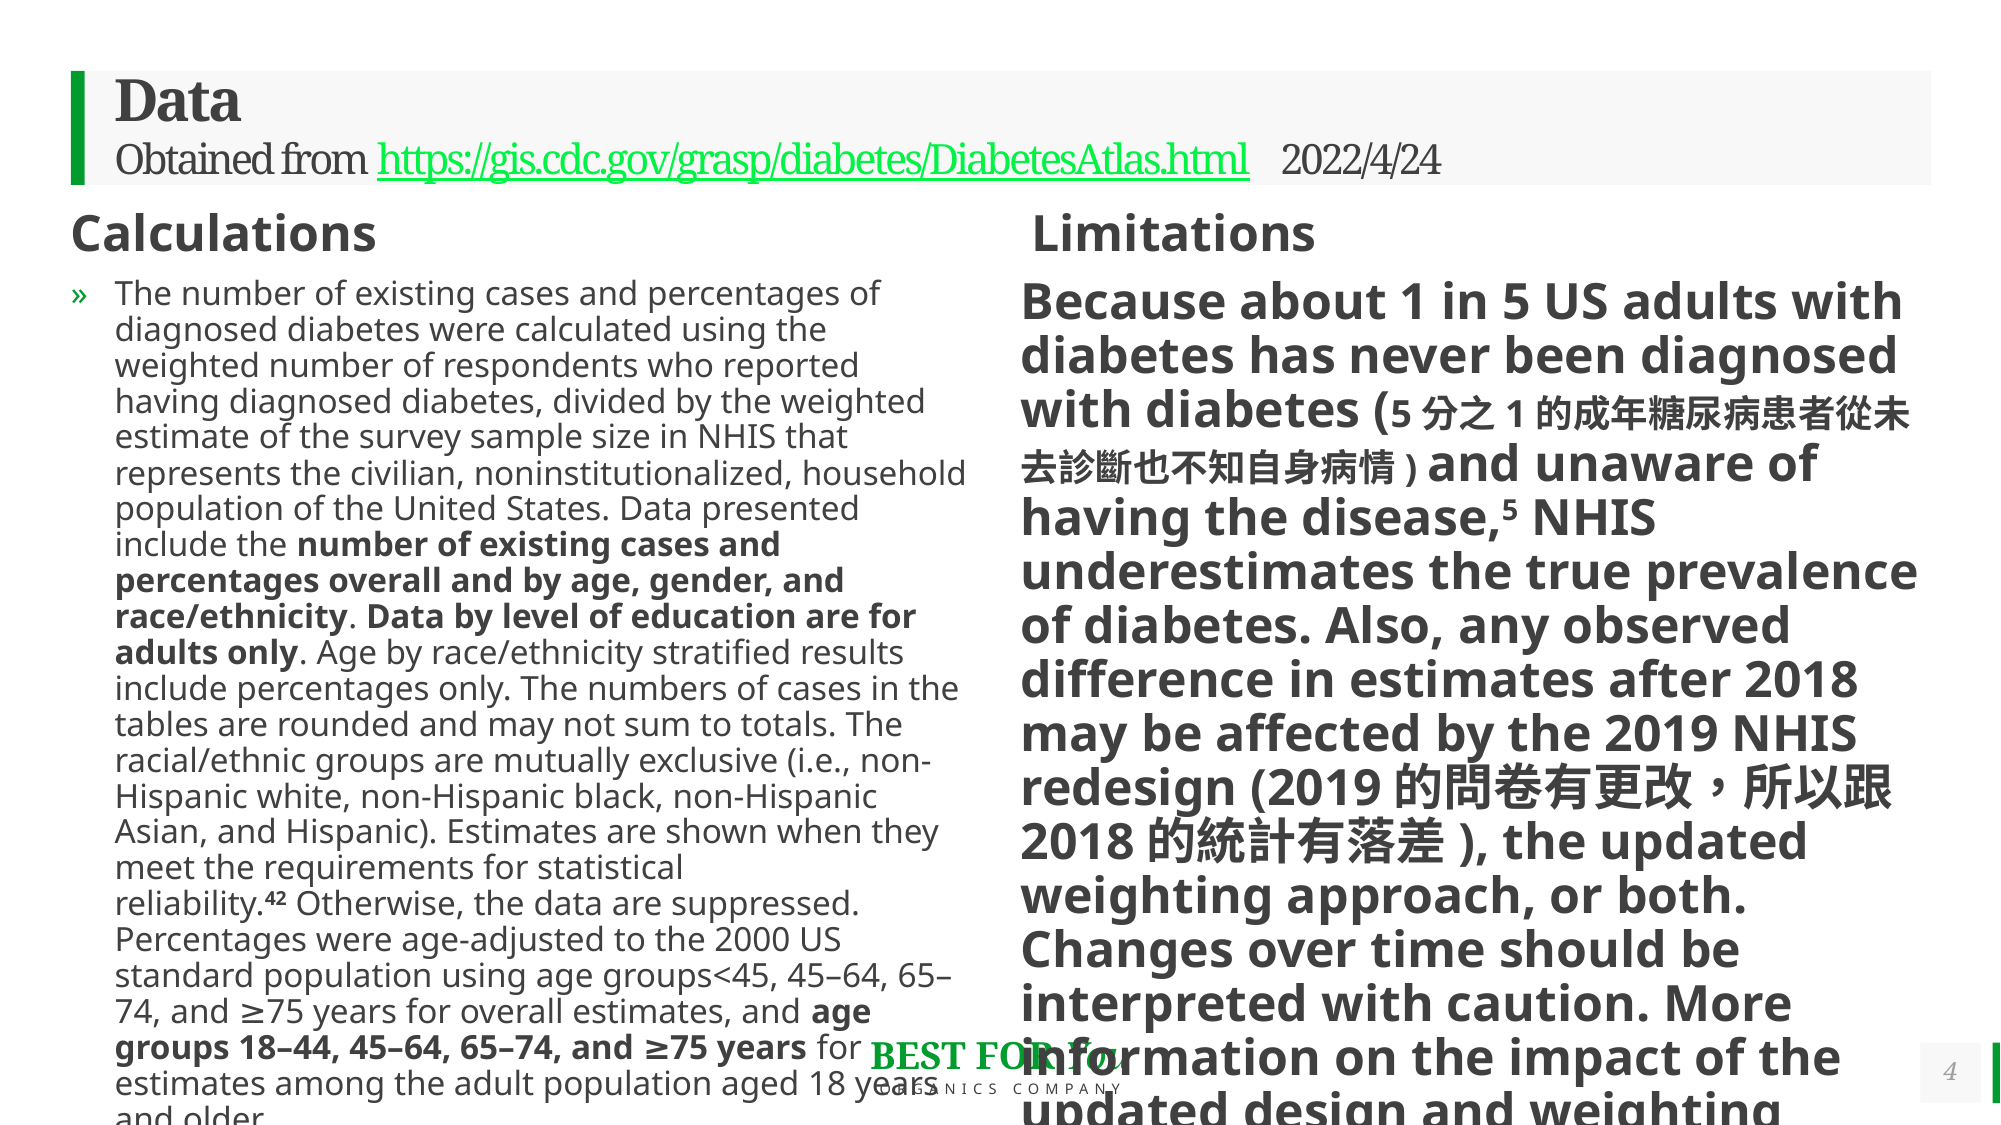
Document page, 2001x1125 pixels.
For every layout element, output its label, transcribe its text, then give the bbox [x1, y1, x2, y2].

list Because about 1 in 5 US adults with diabetes has never been diagnosed with diabetes (5分之1的成年糖尿病患者從未去診斷也不知自身病情) and unaware of having the disease,5 NHIS underestimates the true prevalence of diabetes. Also, any observed difference in estimates after 2018 may be affected by the 2019 NHIS redesign (2019的問卷有更改，所以跟2018的統計有落差), the updated weighting approach, or both. Changes over time should be interpreted with caution. More information on the impact of the updated design and weighting approach on estimates and trends can be found here. [1020, 276, 1921, 639]
list Limitations [1031, 208, 1932, 268]
title Data Obtained from https://gis.cdc.gov/grasp/diabetes/DiabetesAtlas.html 2022/4/24 [84, 70, 1932, 185]
slide_number 4 [1920, 1042, 1982, 1103]
list The number of existing cases and percentages of diagnosed diabetes were calculated using the weighted number of respondents who reported having diagnosed diabetes, divided by the weighted estimate of the survey sample size in NHIS that represents the civilian, noninstitutionalized, household population of the United States. Data presented include the number of existing cases and percentages overall and by age, gender, and race/ethnicity. Data by level of education are for adults only. Age by race/ethnicity stratified results include percentages only. The numbers of cases in the tables are rounded and may not sum to totals. The racial/ethnic groups are mutually exclusive (i.e., non-Hispanic white, non-Hispanic black, non-Hispanic Asian, and Hispanic). Estimates are shown when they meet the requirements for statistical reliability.42 Otherwise, the data are suppressed. Percentages were age-adjusted to the 2000 US standard population using age groups<45, 45–64, 65–74, and ≥75 years for overall estimates, and age groups 18–44, 45–64, 65–74, and ≥75 years for estimates among the adult population aged 18 years and older. [70, 276, 969, 1011]
list Calculations [70, 208, 969, 268]
